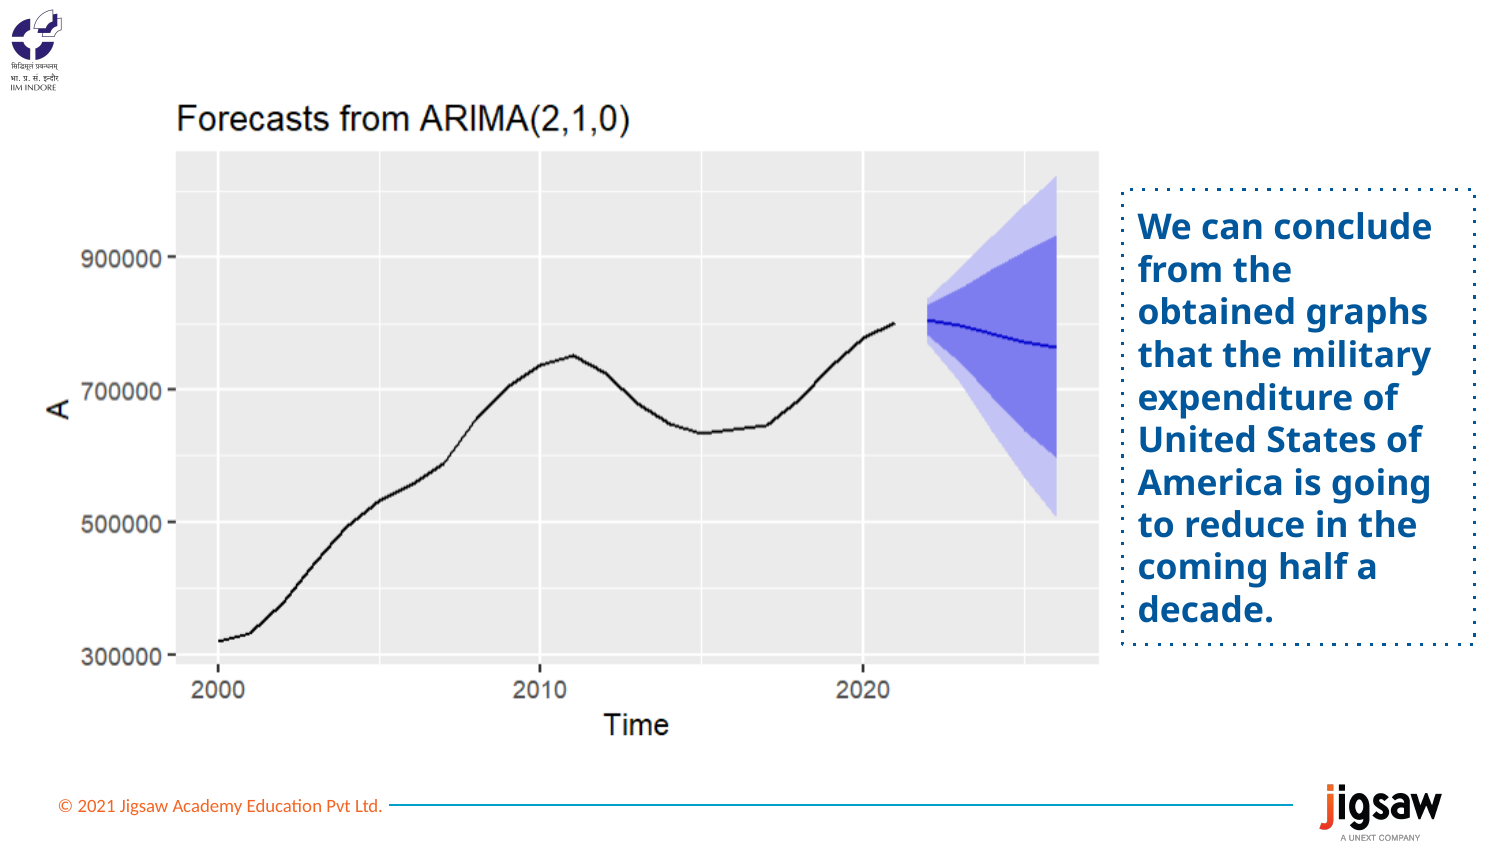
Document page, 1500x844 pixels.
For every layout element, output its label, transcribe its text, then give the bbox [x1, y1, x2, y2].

picture [37, 94, 1111, 750]
picture [10, 9, 62, 91]
text_box We can conclude from the obtained graphs that the military expenditure of United States of America is going to reduce in the coming half a decade. [1122, 189, 1475, 645]
picture [1315, 781, 1446, 844]
